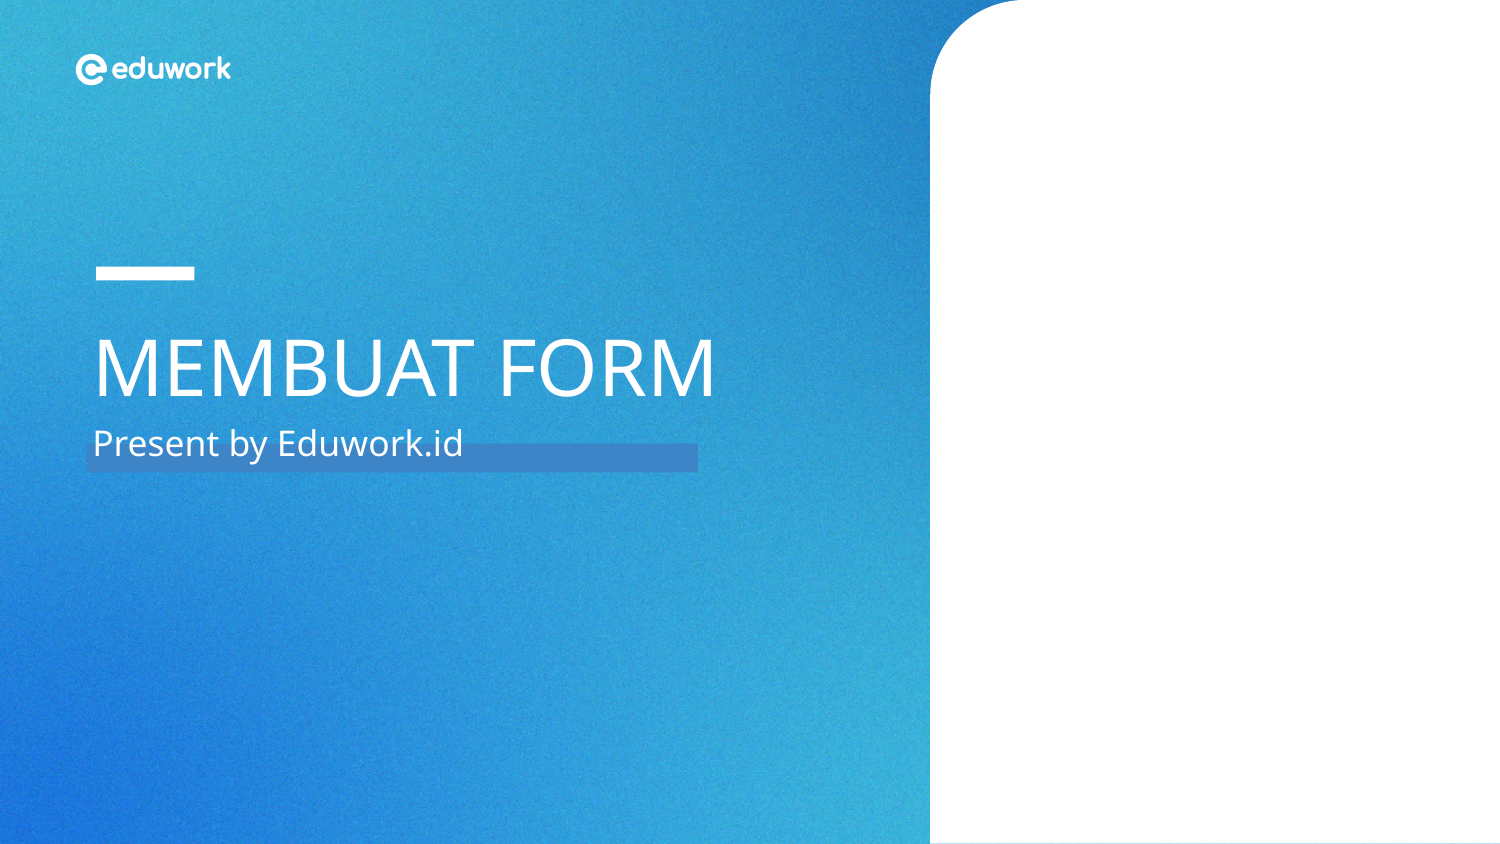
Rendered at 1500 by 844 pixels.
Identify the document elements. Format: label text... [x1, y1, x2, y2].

text_box MEMBUAT FORM [77, 302, 792, 429]
text_box [96, 266, 195, 281]
picture [0, 0, 1500, 844]
text_box Present by Eduwork.id [77, 406, 759, 533]
